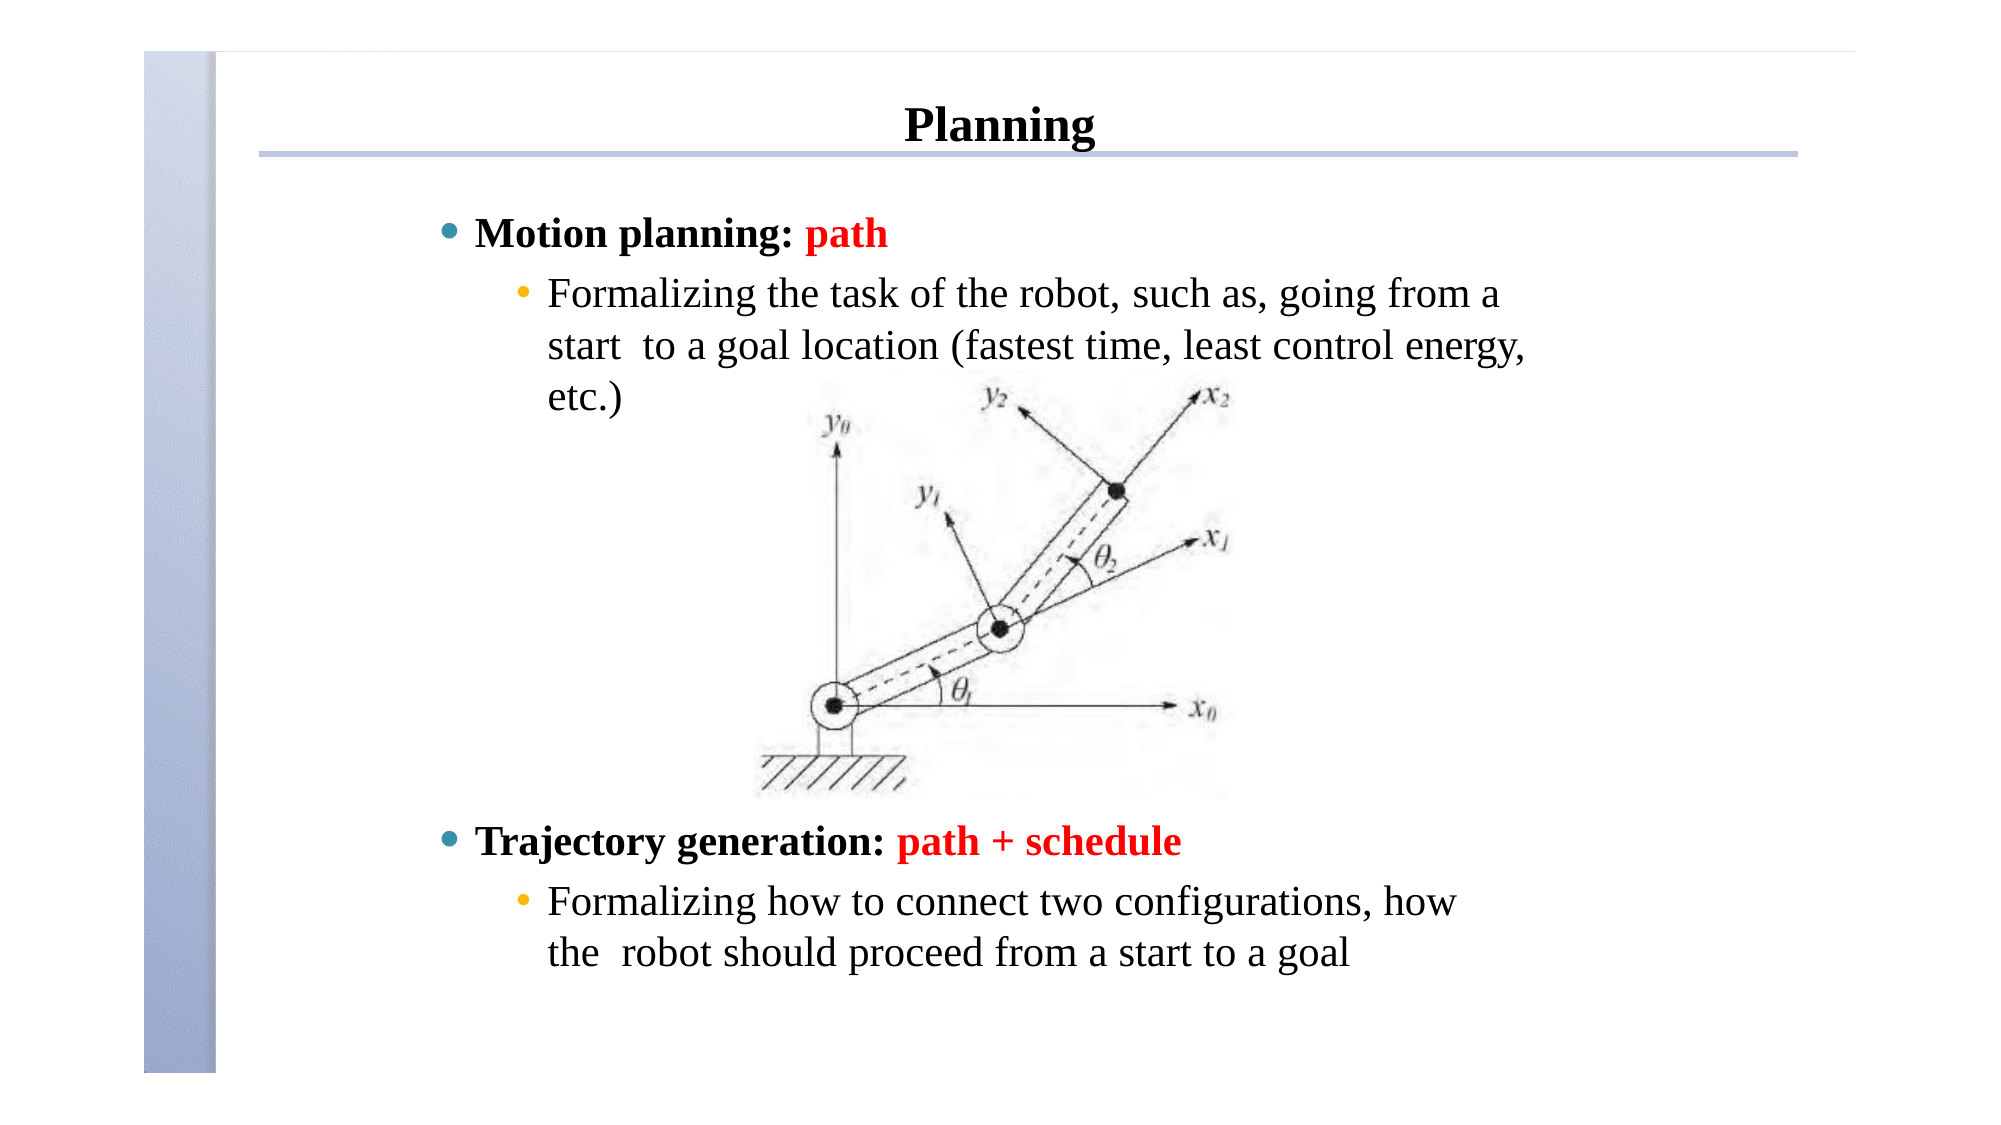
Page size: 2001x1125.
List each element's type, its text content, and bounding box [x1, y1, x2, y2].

text_box Motion planning: path 🞄 Formalizing the task of the robot, such as, going from a start to a goal location (fastest time, least control energy, etc.) [433, 194, 1584, 420]
text_box Trajectory generation: path + schedule 🞄 Formalizing how to connect two configurations, how the robot should proceed from a start to a goal [433, 801, 1521, 976]
picture [144, 51, 215, 1073]
picture [753, 369, 1236, 800]
title Planning [902, 89, 1098, 194]
